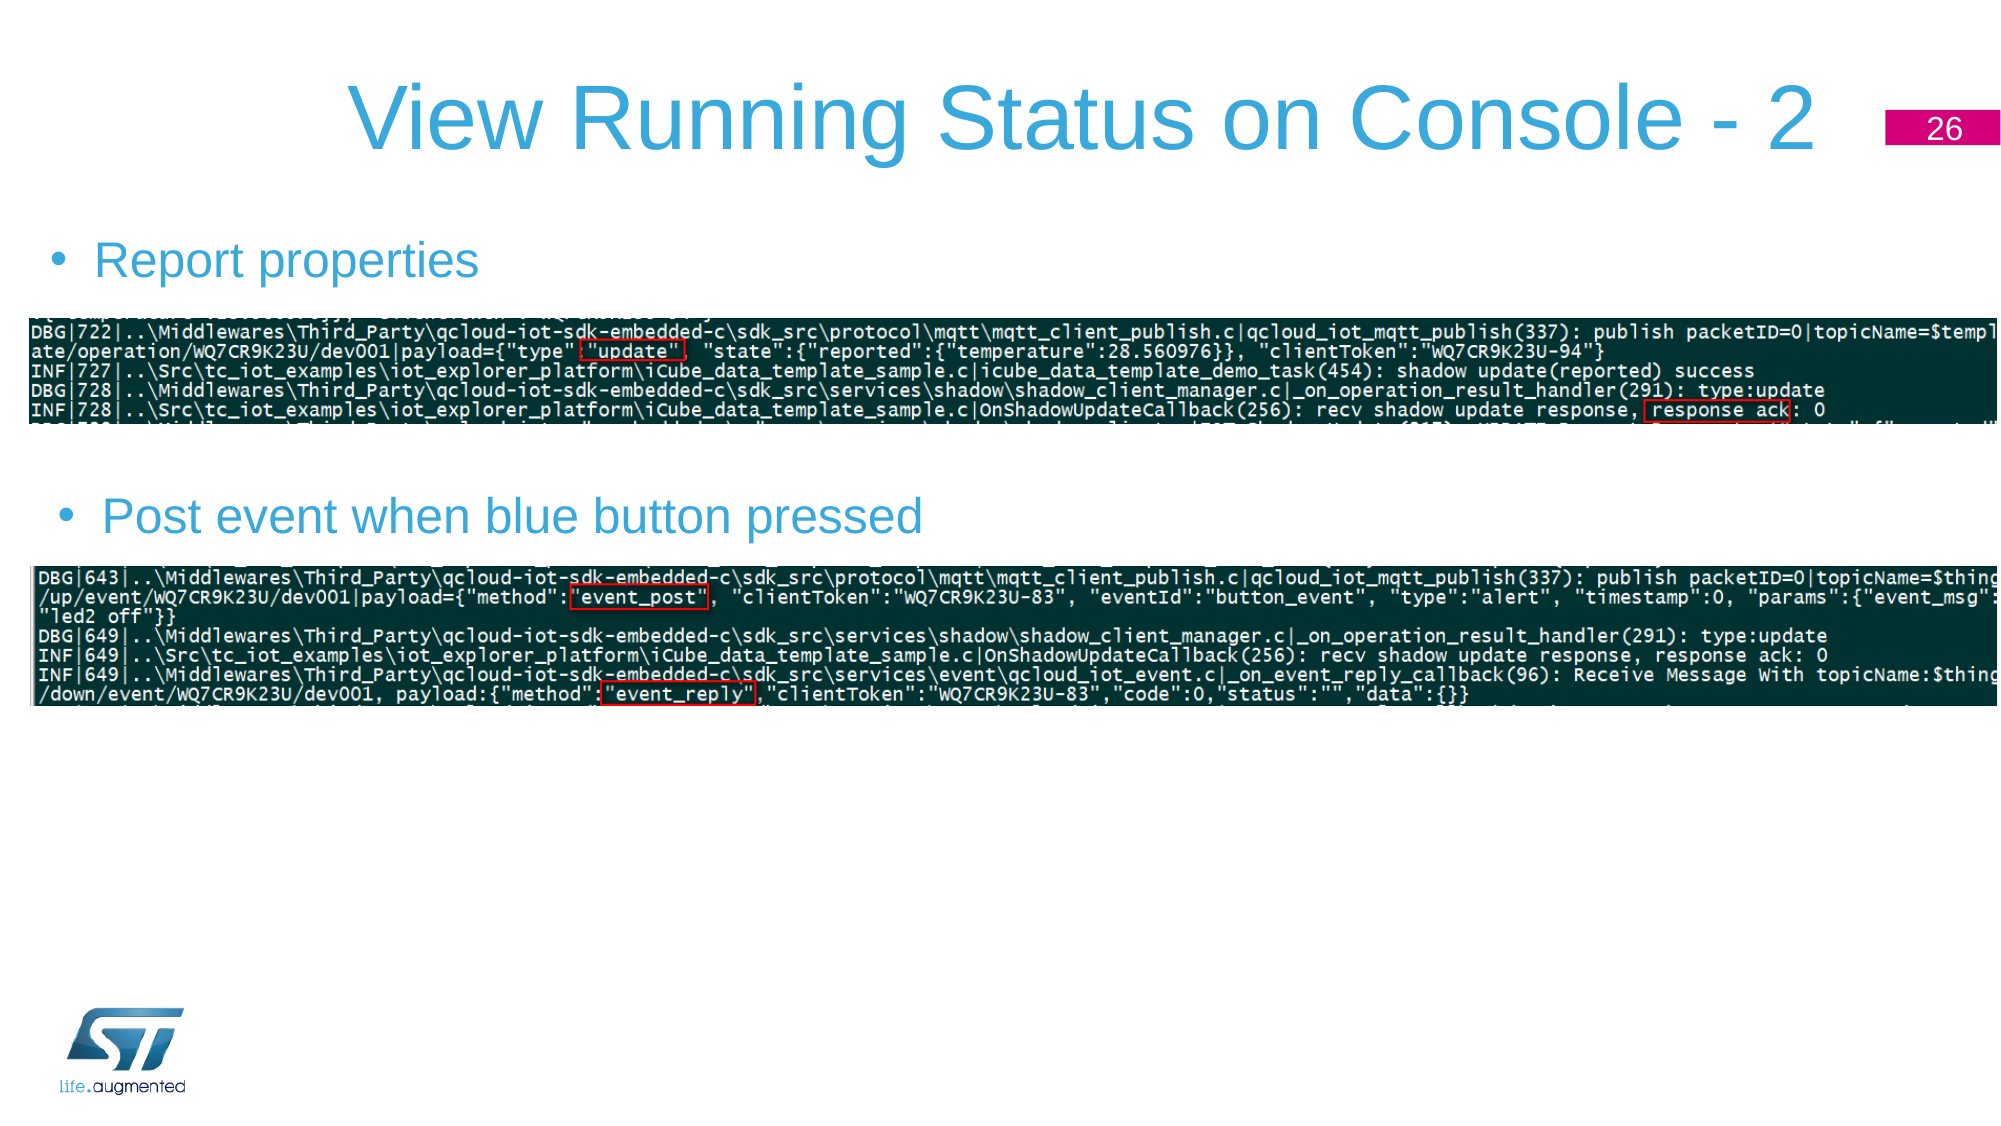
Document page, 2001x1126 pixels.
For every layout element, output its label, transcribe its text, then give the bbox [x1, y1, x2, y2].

picture [29, 318, 1997, 424]
picture [49, 995, 196, 1103]
list Report properties [29, 217, 1928, 299]
picture [29, 566, 1997, 706]
text_box View Running Status on Console - 2 [98, 18, 1866, 207]
text_box Post event when blue button pressed [37, 473, 1936, 554]
slide_number 26 [1885, 109, 2001, 146]
